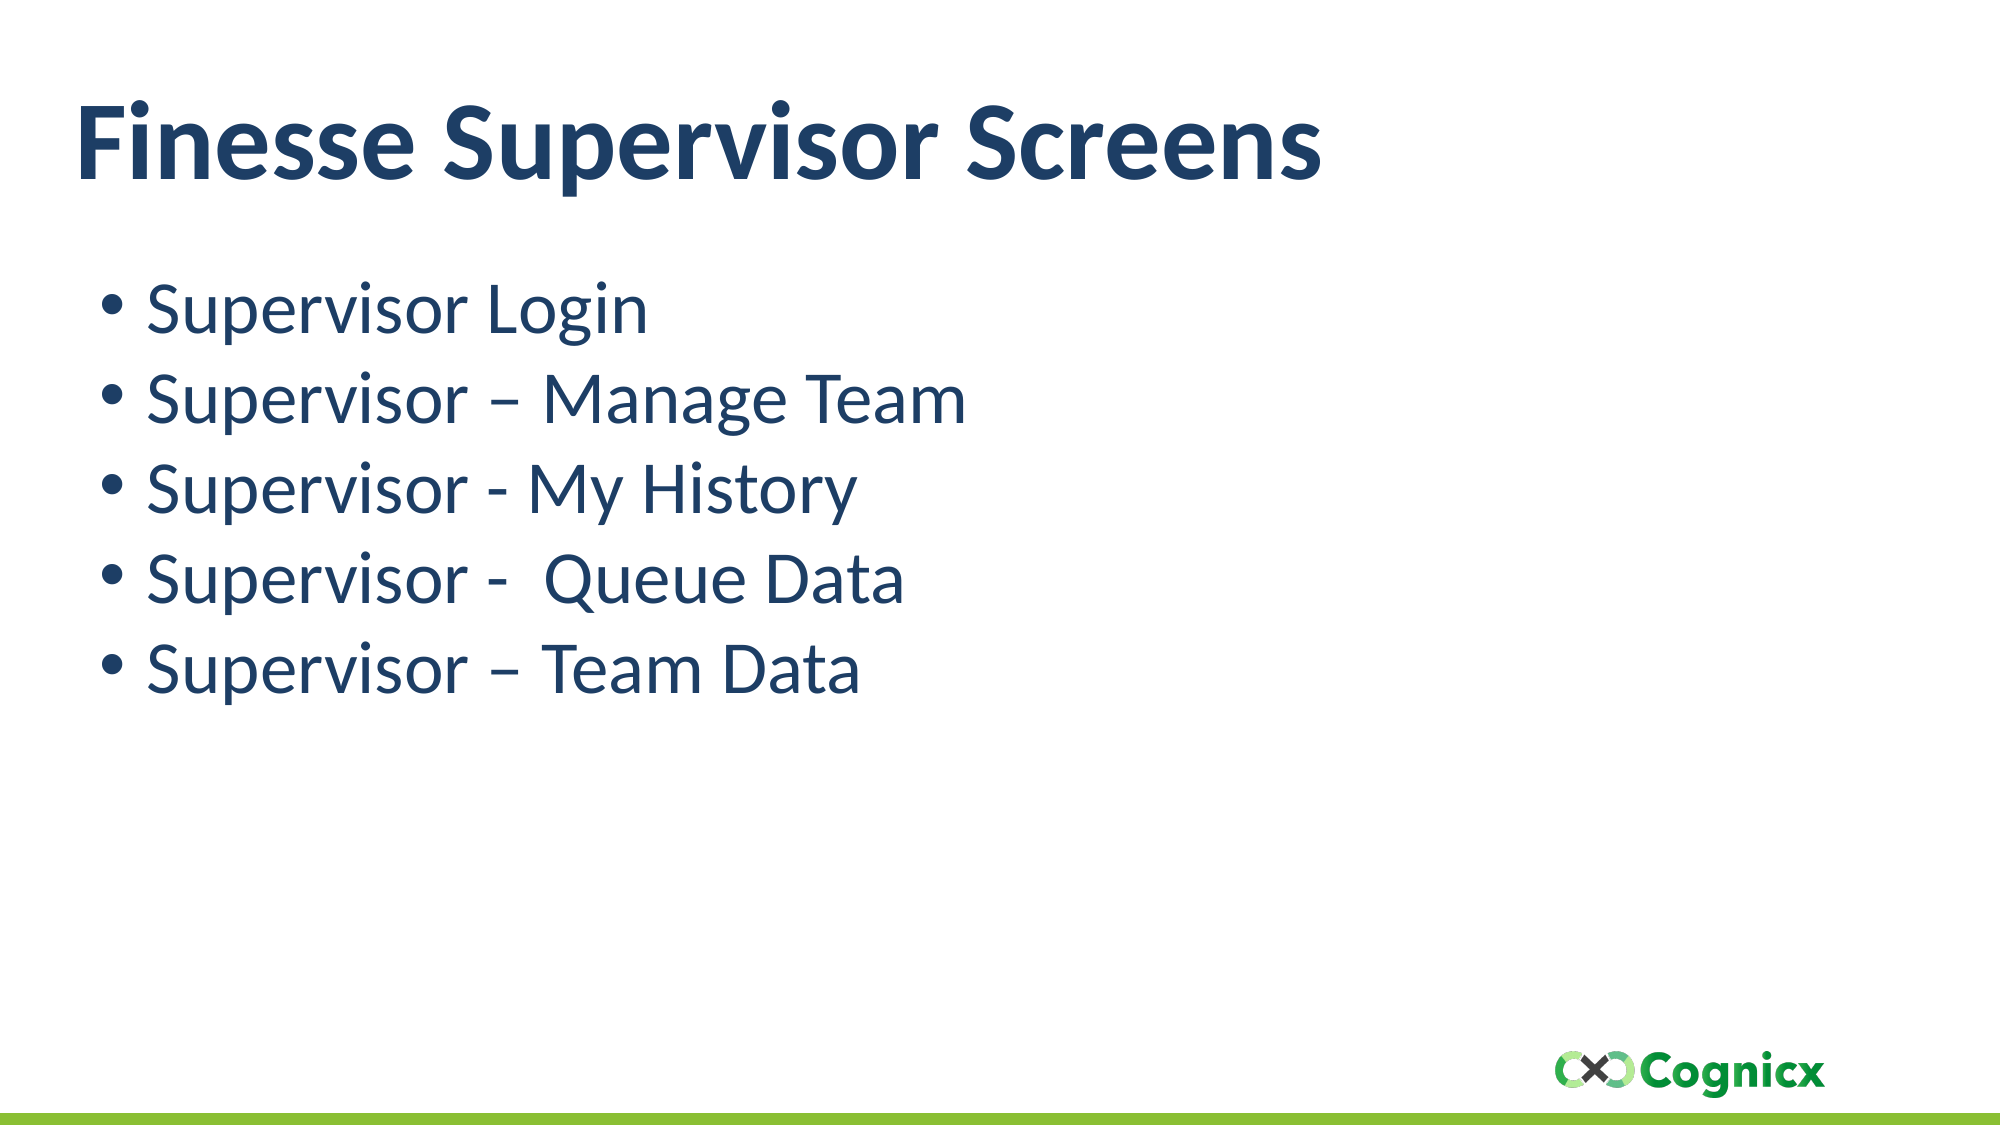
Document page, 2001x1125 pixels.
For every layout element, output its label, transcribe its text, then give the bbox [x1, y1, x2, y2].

list Supervisor Login Supervisor – Manage Team Supervisor - My History Supervisor - Queue Data Supervisor – Team Data [99, 258, 1900, 759]
title Finesse Supervisor Screens [75, 66, 1925, 207]
picture [1555, 1051, 1825, 1098]
